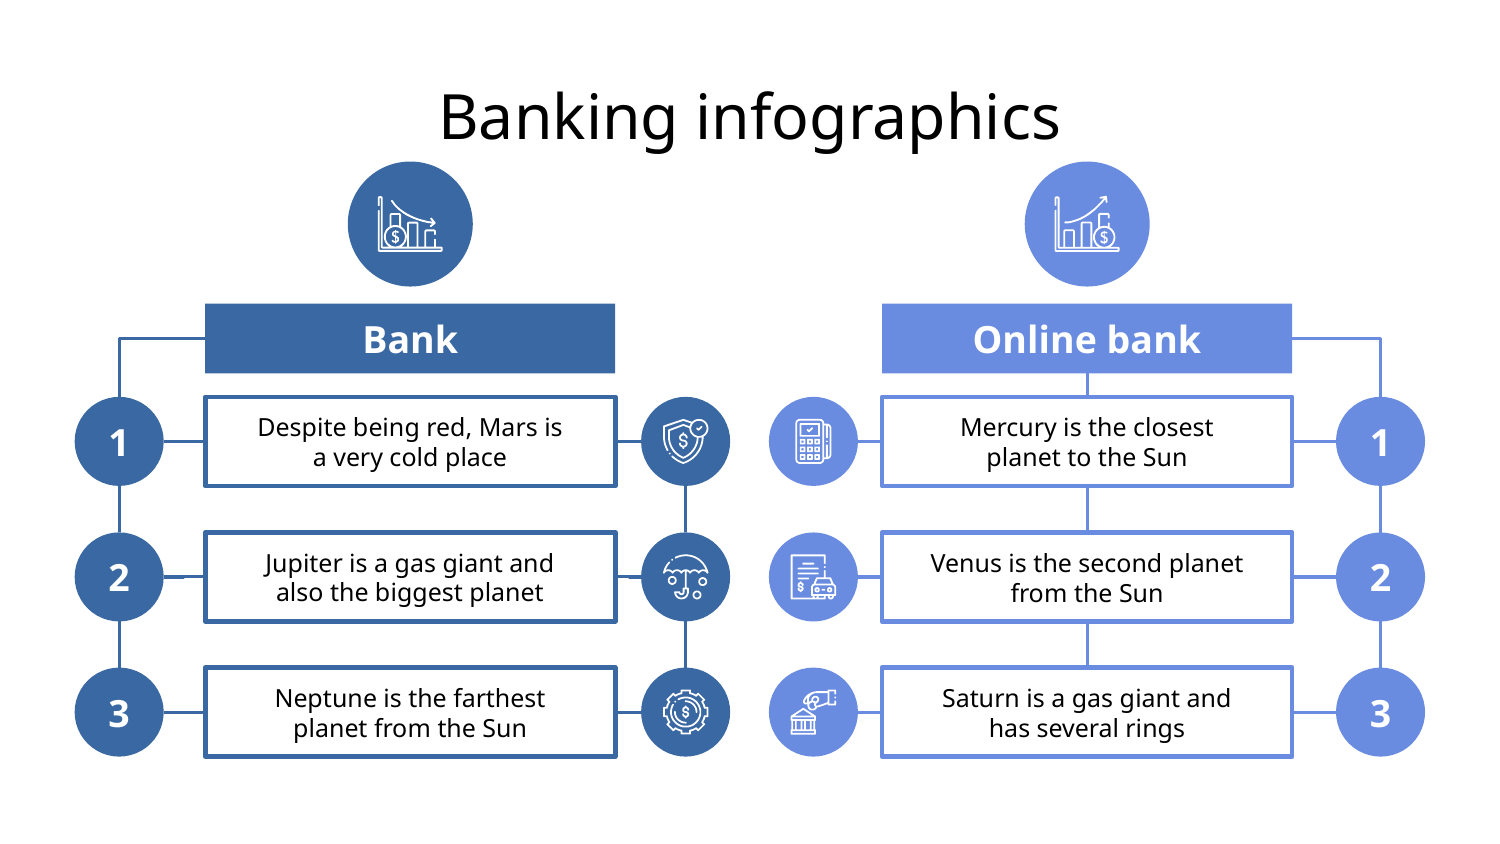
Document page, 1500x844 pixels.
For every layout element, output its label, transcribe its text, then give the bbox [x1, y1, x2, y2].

text_box [768, 667, 858, 757]
title Banking infographics [75, 88, 1425, 141]
text_box [347, 161, 473, 287]
text_box [1024, 161, 1150, 287]
text_box 3 [74, 667, 164, 757]
text_box 1 [1336, 397, 1426, 486]
text_box [641, 532, 731, 622]
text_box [1054, 195, 1120, 253]
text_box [204, 303, 616, 748]
text_box [641, 667, 731, 757]
text_box [768, 396, 858, 486]
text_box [662, 689, 709, 735]
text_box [795, 418, 832, 465]
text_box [790, 554, 837, 600]
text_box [118, 338, 206, 398]
text_box 2 [1336, 532, 1426, 622]
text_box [662, 418, 709, 465]
text_box 2 [74, 532, 164, 622]
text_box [790, 689, 837, 735]
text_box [662, 554, 709, 600]
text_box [377, 195, 443, 253]
text_box [768, 532, 858, 622]
text_box 3 [1336, 667, 1426, 757]
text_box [881, 303, 1293, 748]
text_box 1 [74, 397, 164, 486]
text_box [641, 396, 731, 486]
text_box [1291, 338, 1381, 398]
